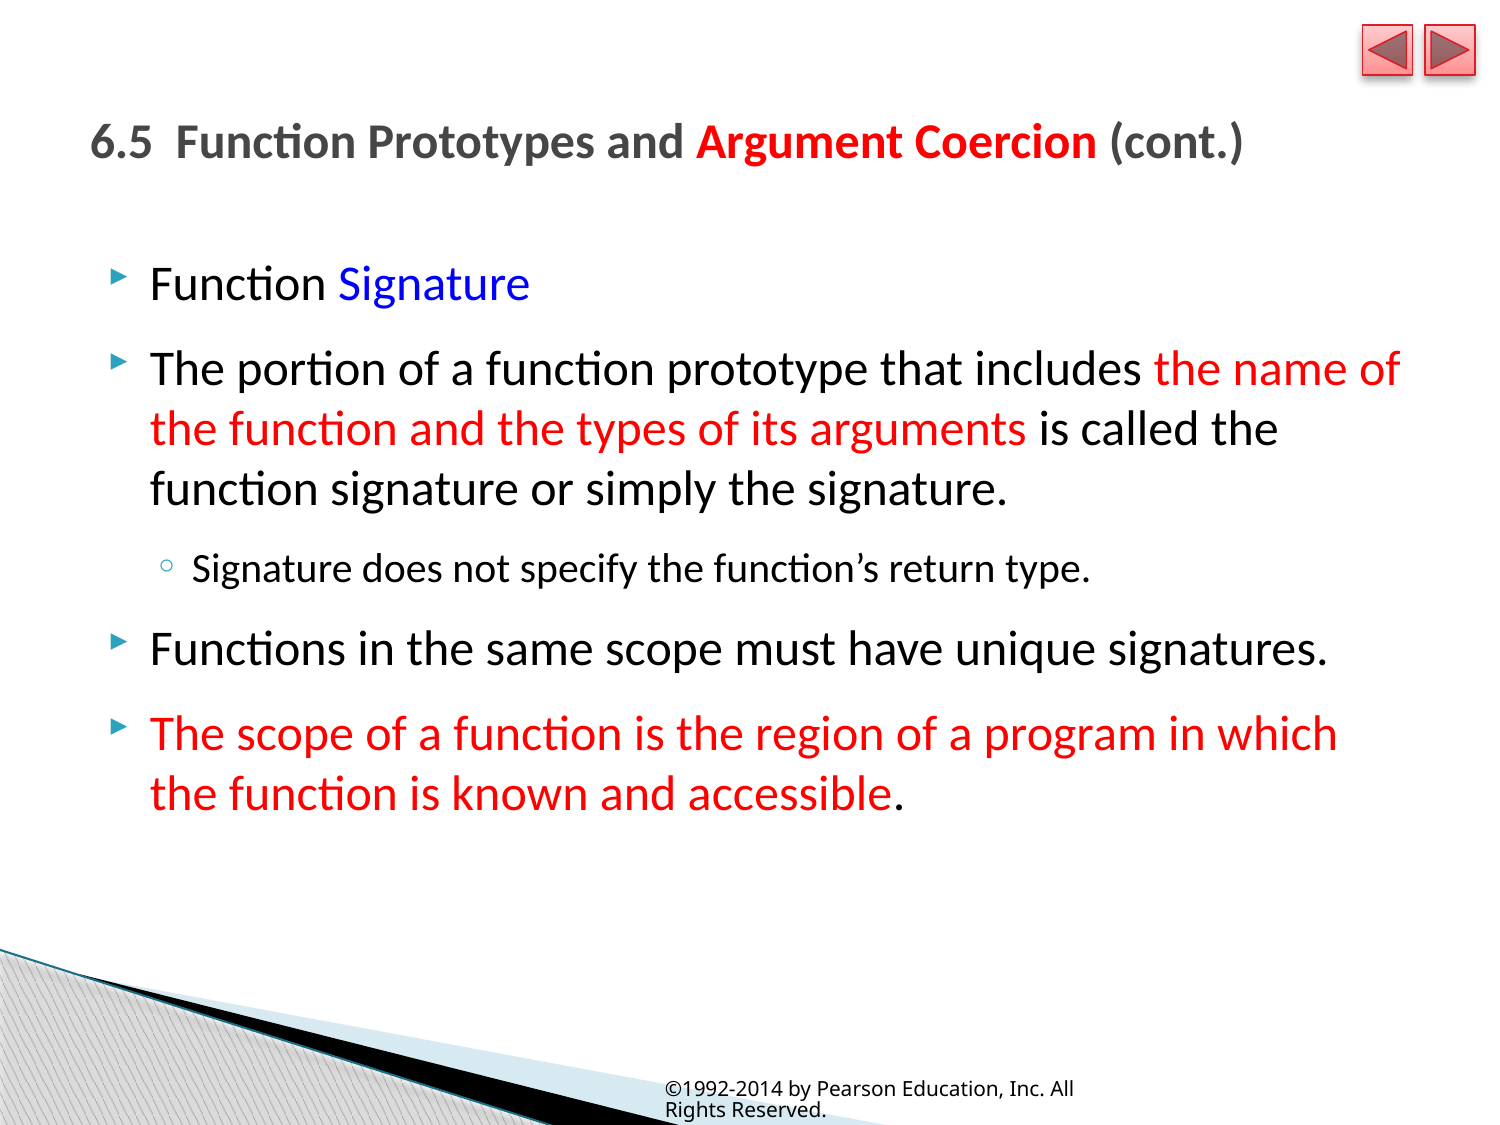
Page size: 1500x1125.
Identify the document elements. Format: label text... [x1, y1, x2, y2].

list Function Signature The portion of a function prototype that includes the name of the function and the types of its arguments is called the function signature or simply the signature. Signature does not specify the function’s return type. Functions in the same scope must have unique signatures. The scope of a function is the region of a program in which the function is known and accessible. [75, 242, 1425, 986]
footer ©1992-2014 by Pearson Education, Inc. All Rights Reserved. [650, 1051, 1105, 1112]
title 6.5 Function Prototypes and Argument Coercion (cont.) [75, 45, 1425, 233]
